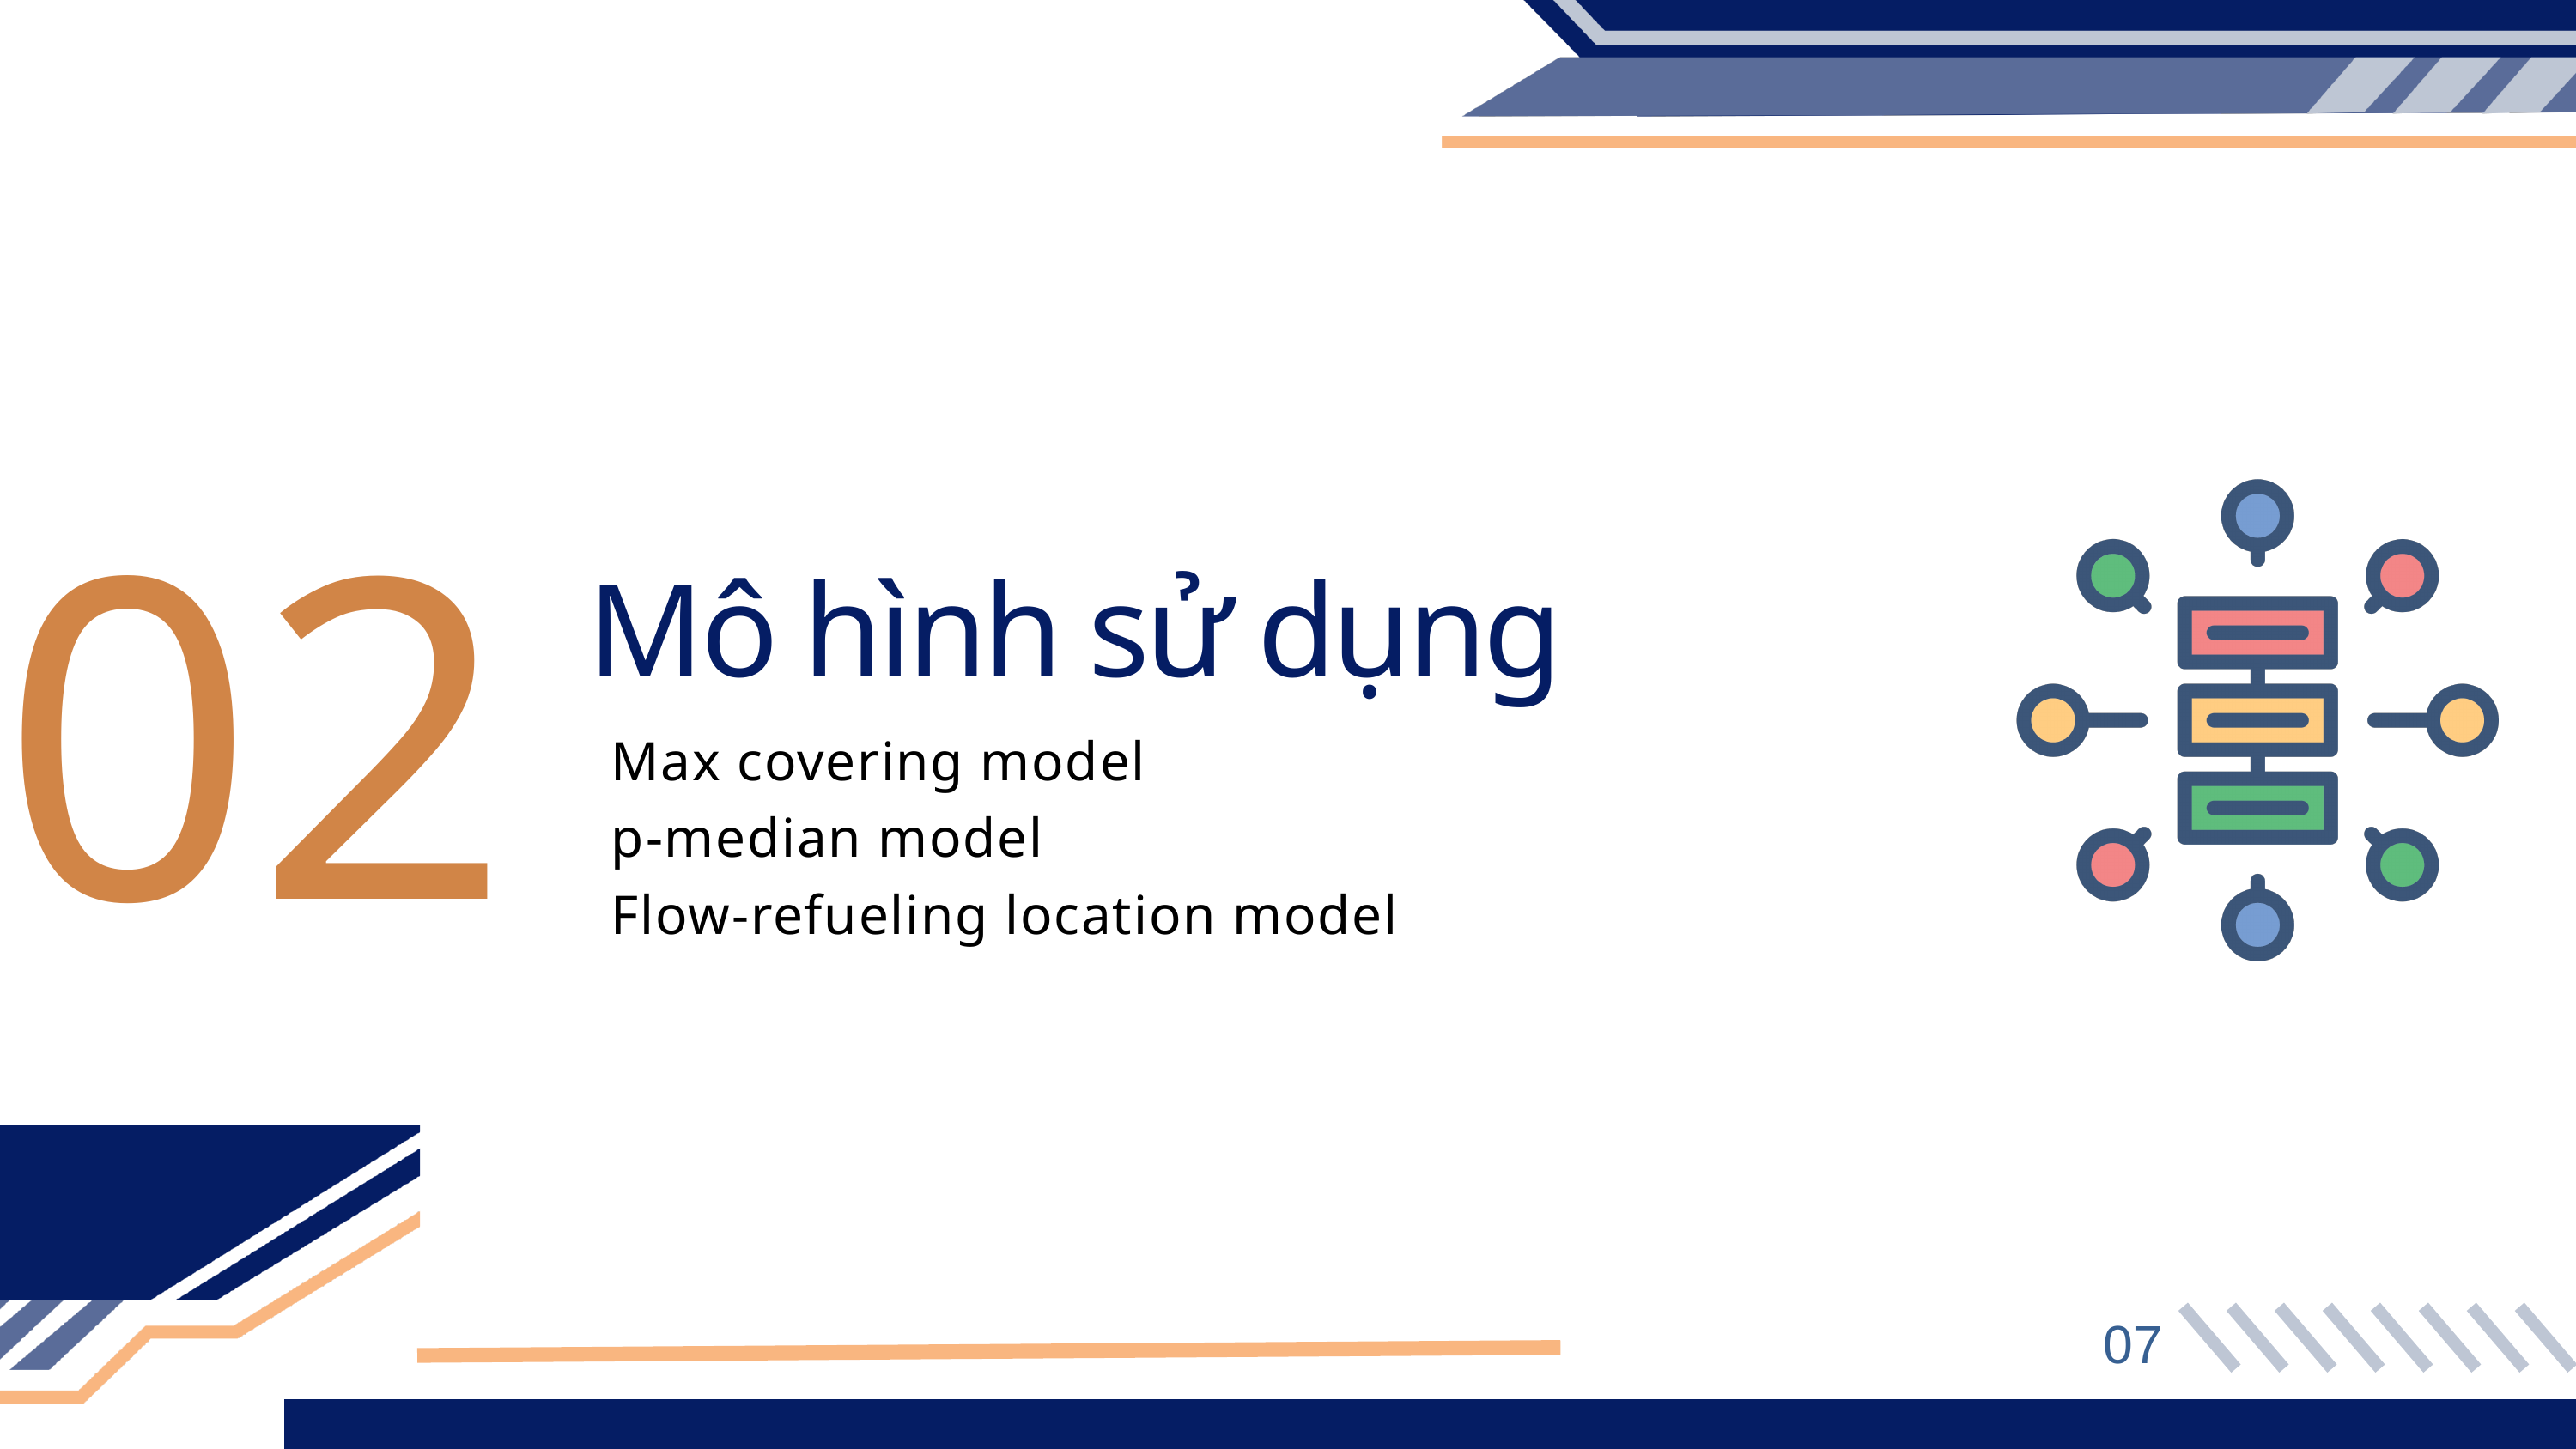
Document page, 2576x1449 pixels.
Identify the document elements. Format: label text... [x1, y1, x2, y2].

text_box Max covering model p-median model Flow-refueling location model [611, 714, 1838, 945]
text_box 02 [0, 452, 633, 989]
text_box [2178, 1303, 2576, 1373]
text_box [0, 1125, 421, 1448]
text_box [284, 1398, 2576, 1449]
text_box [2015, 479, 2500, 961]
text_box Mô hình sử dụng [587, 522, 1966, 703]
text_box [1442, 0, 2576, 148]
text_box 07 [2090, 1303, 2176, 1381]
